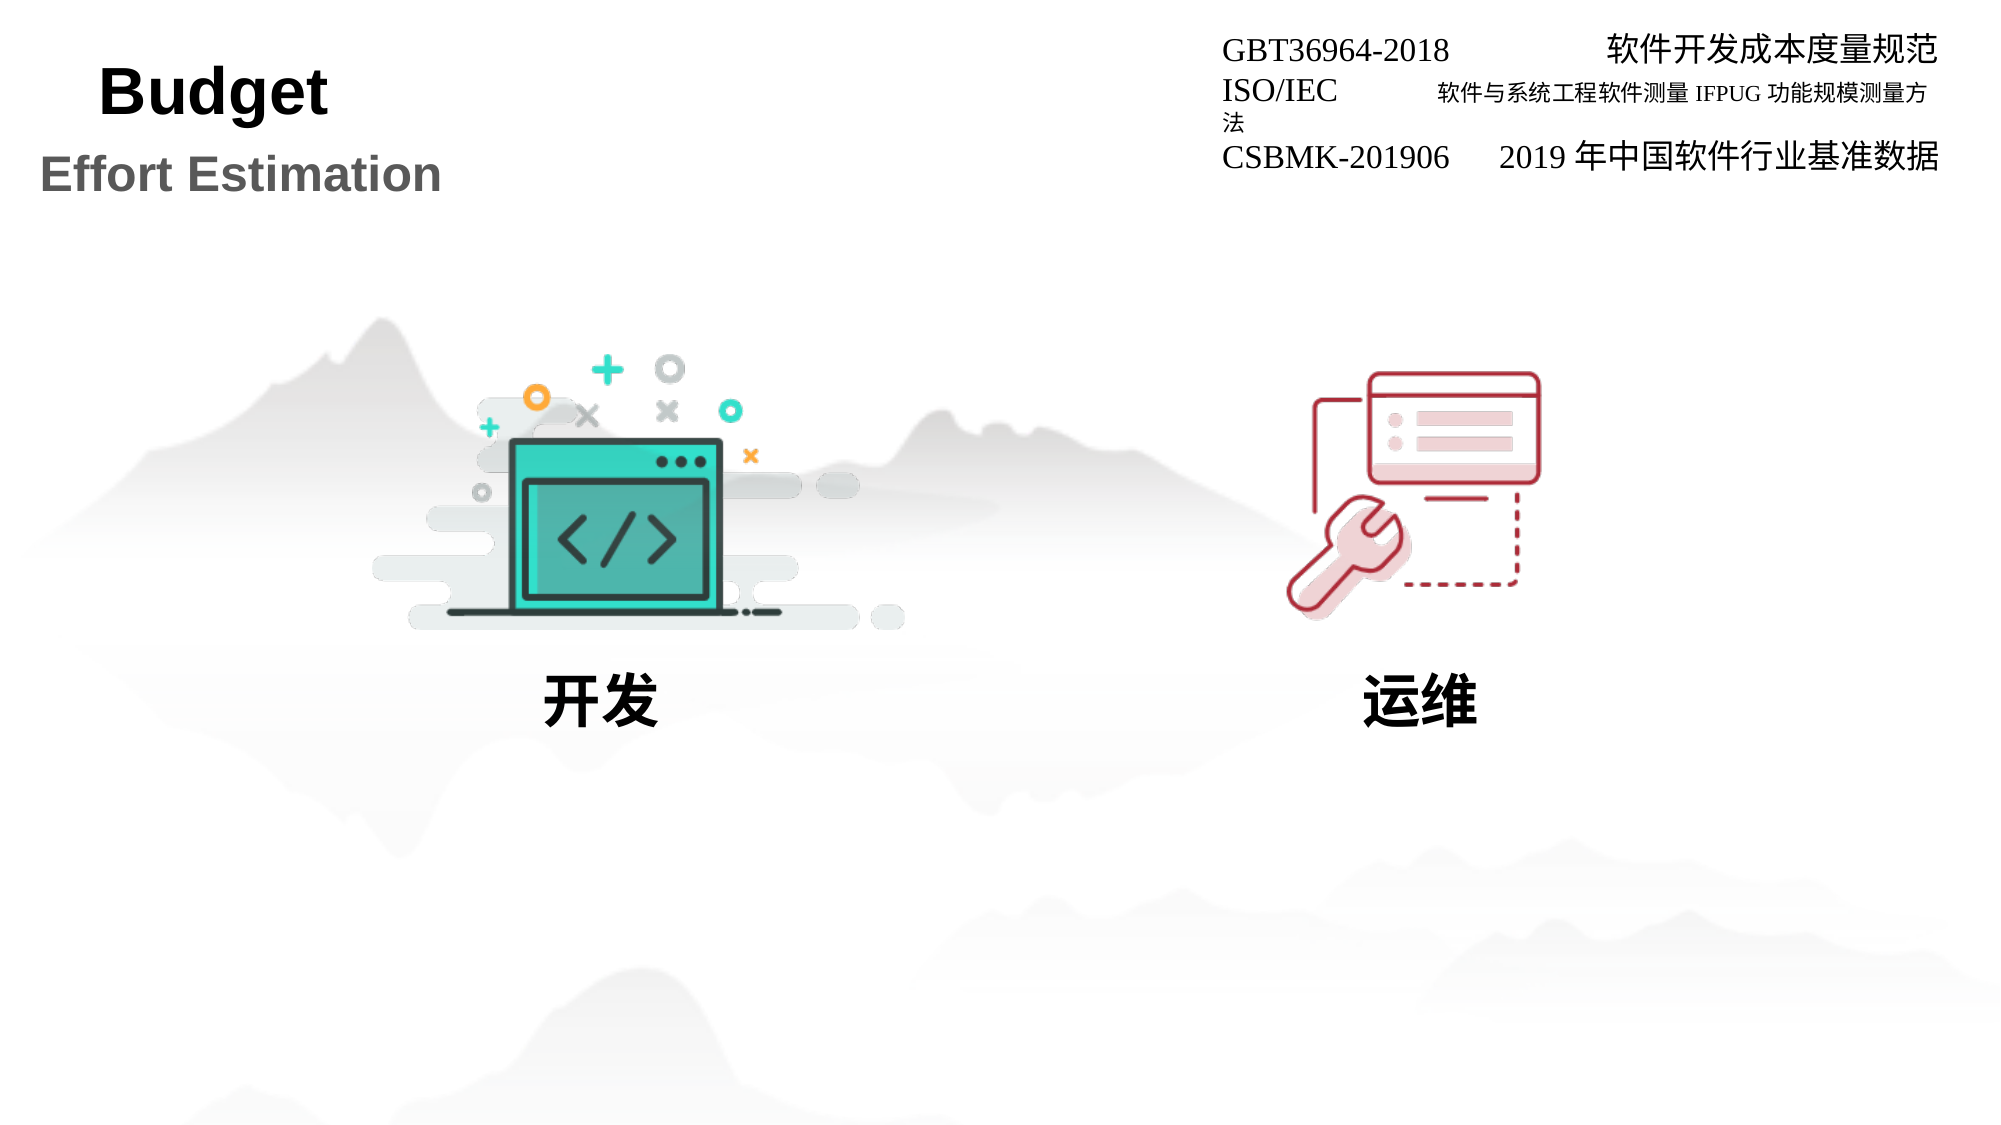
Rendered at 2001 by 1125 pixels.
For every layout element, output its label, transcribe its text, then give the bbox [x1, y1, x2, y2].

text_box Budget [0, 41, 545, 136]
text_box Effort Estimation [0, 134, 502, 209]
text_box GBT36964-2018 软件开发成本度量规范 ISO/IEC 软件与系统工程软件测量IFPUG功能规模测量方法 CSBMK-201906 2019年中国软件行业基准数据 [1207, 20, 1958, 183]
picture [0, 252, 2000, 1125]
